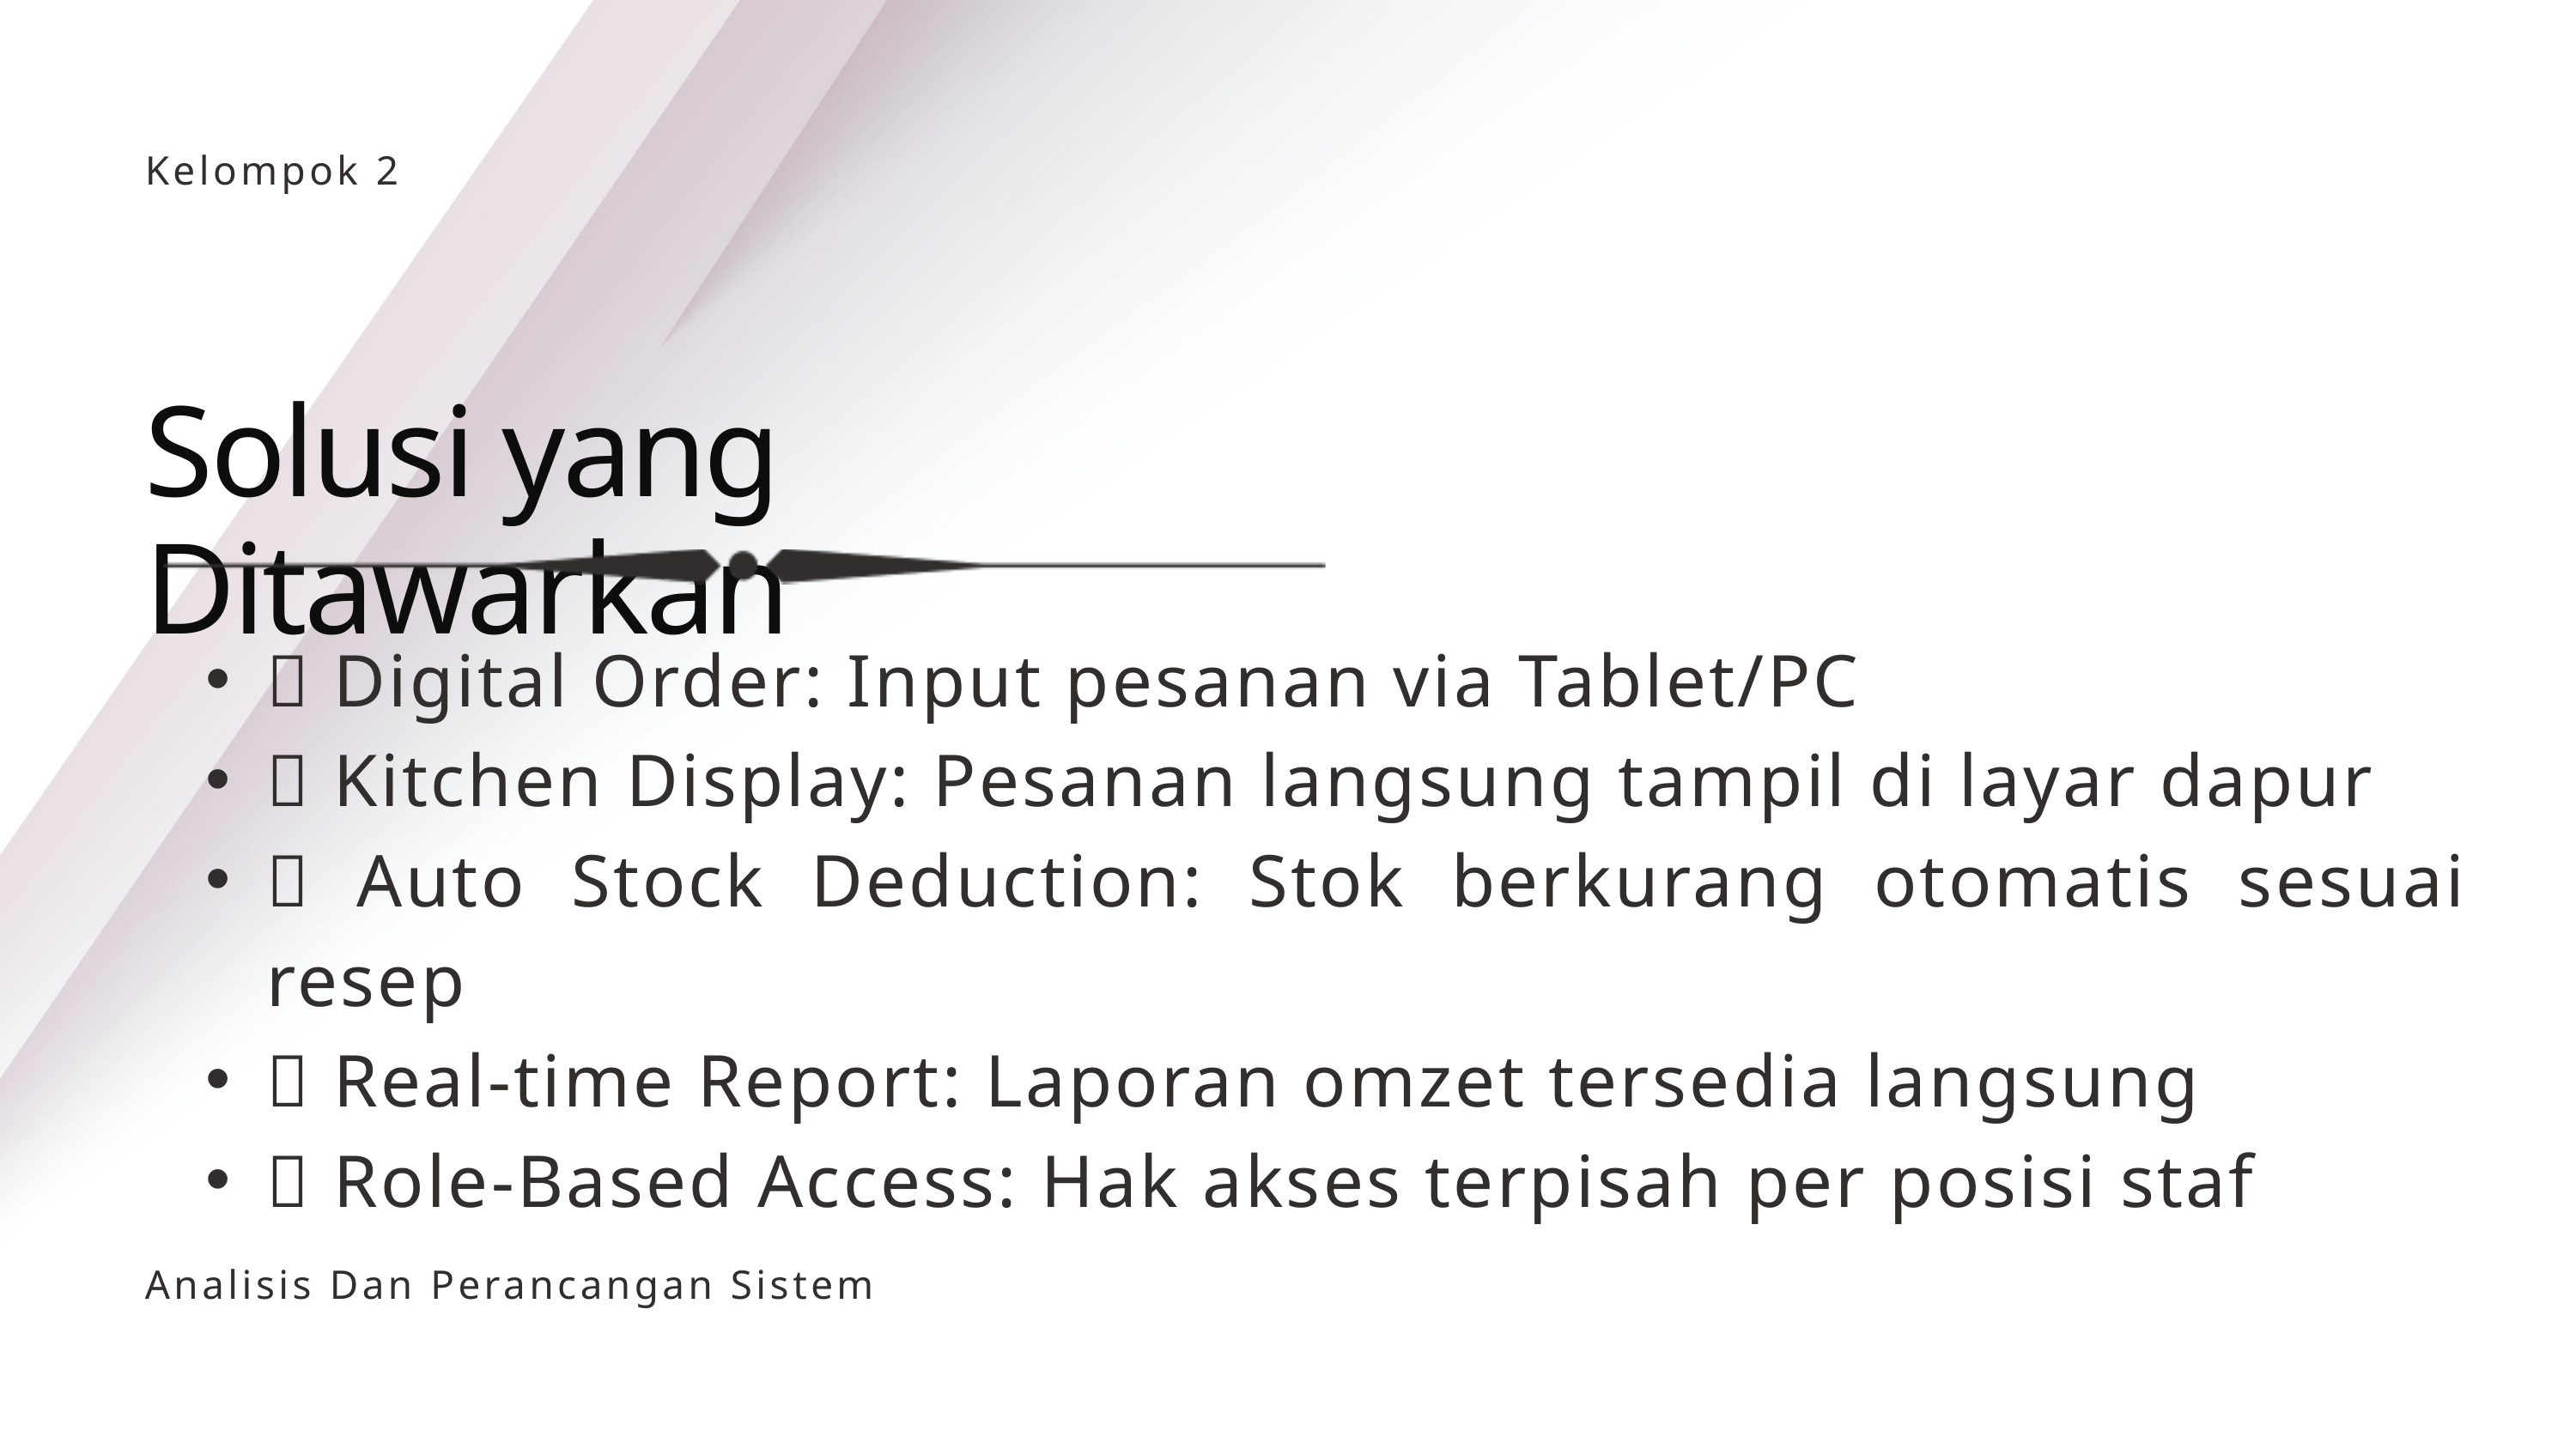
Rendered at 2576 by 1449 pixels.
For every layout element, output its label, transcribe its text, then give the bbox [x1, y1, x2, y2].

text_box Kelompok 2 [144, 137, 830, 193]
text_box ✅ Digital Order: Input pesanan via Tablet/PC ✅ Kitchen Display: Pesanan langsung tampil di layar dapur ✅ Auto Stock Deduction: Stok berkurang otomatis sesuai resep ✅ Real-time Report: Laporan omzet tersedia langsung ✅ Role-Based Access: Hak akses terpisah per posisi staf [144, 621, 2470, 1322]
text_box [0, 0, 2576, 1449]
text_box [162, 549, 1326, 585]
text_box Solusi yang Ditawarkan [144, 384, 1344, 659]
text_box Analisis Dan Perancangan Sistem [144, 1252, 1149, 1307]
